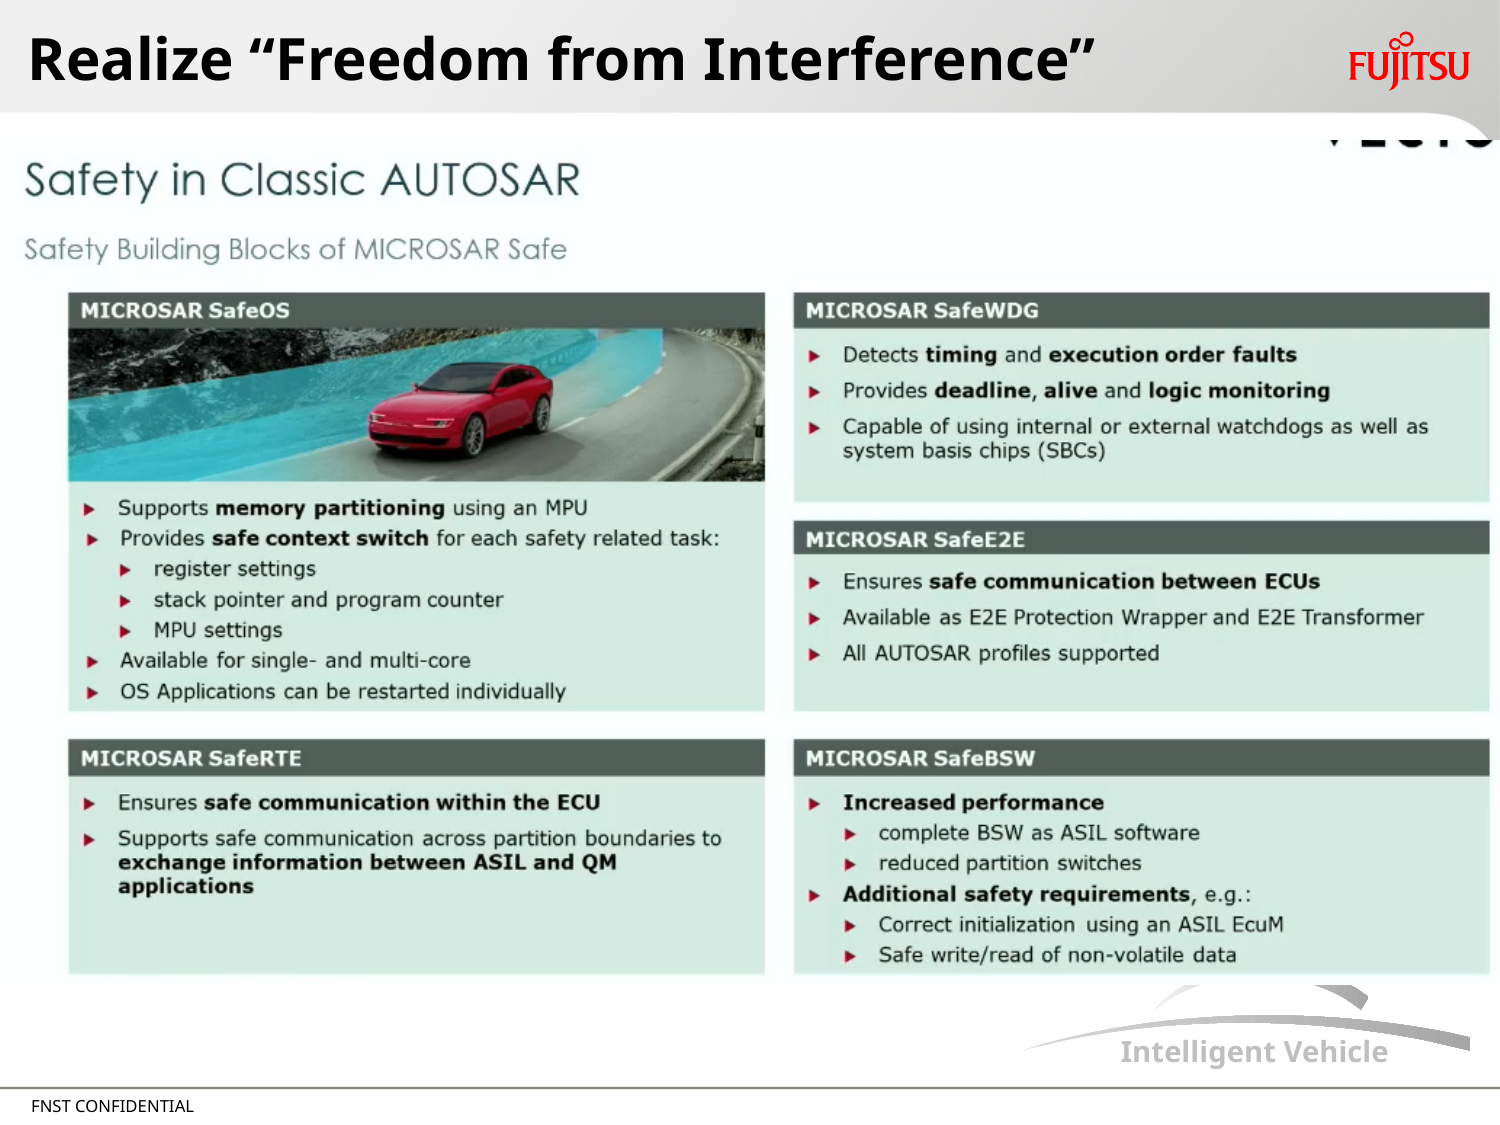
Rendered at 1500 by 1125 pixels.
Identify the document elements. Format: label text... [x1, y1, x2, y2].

title Realize “Freedom from Interference” [27, 0, 1317, 114]
picture [0, 0, 1500, 985]
